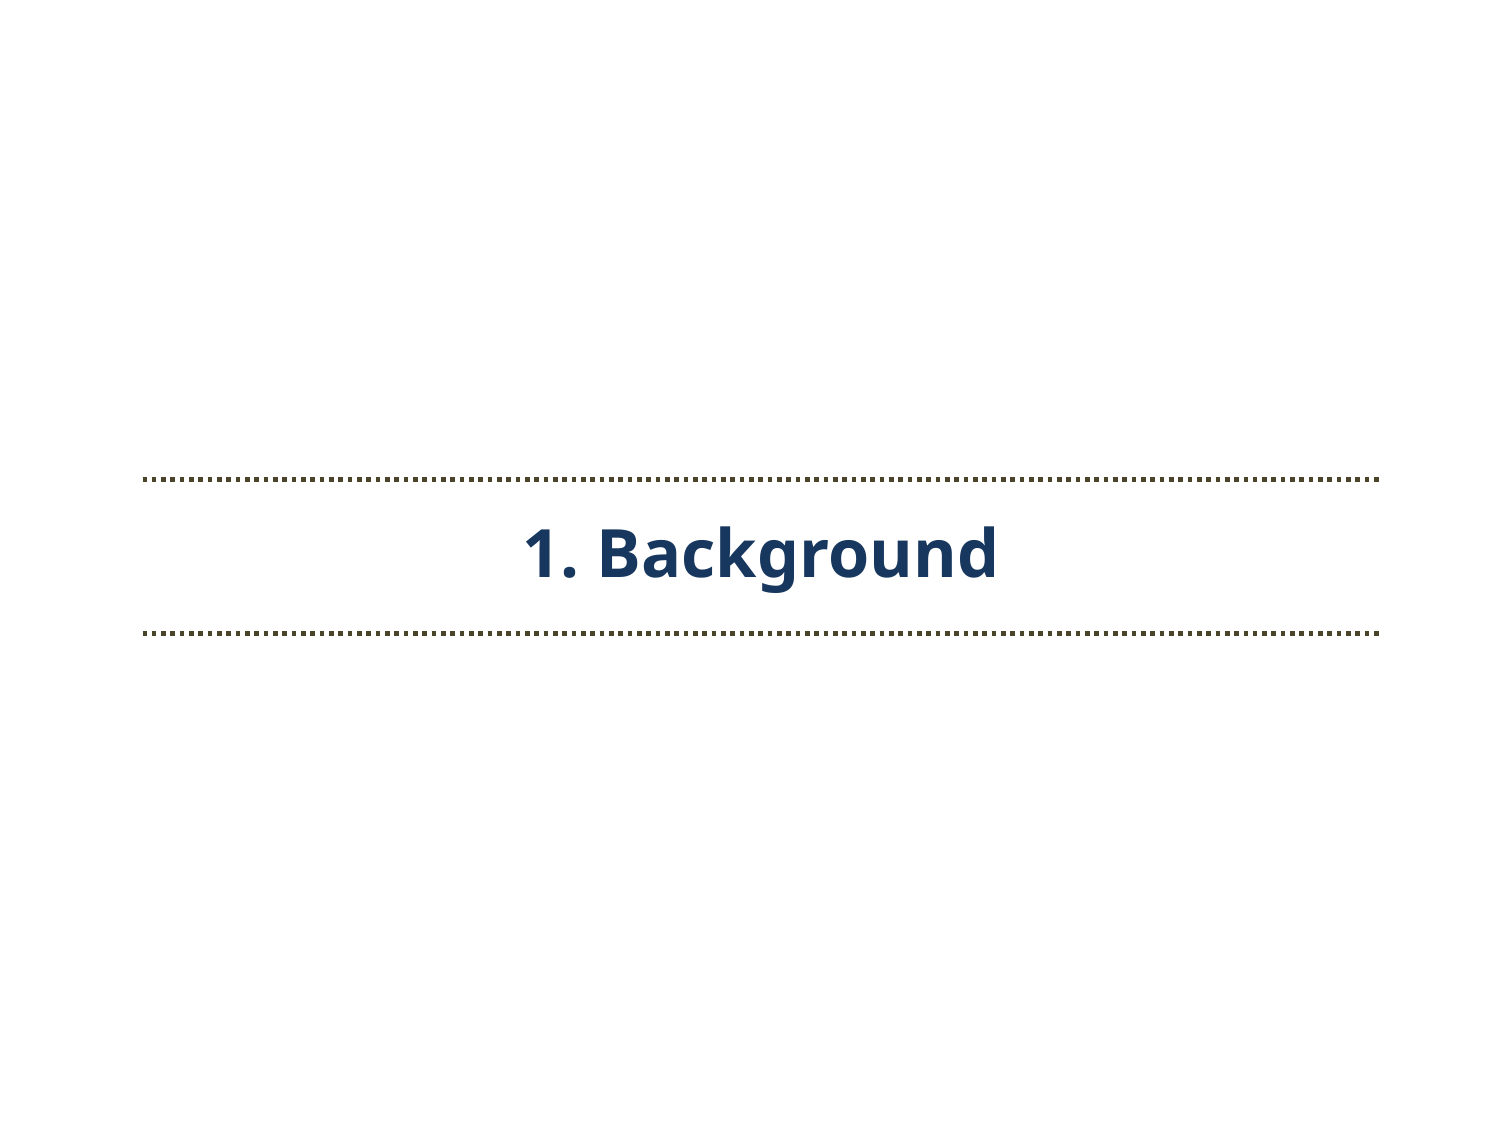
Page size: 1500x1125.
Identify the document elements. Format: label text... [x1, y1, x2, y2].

text_box 1. Background [204, 503, 1317, 599]
